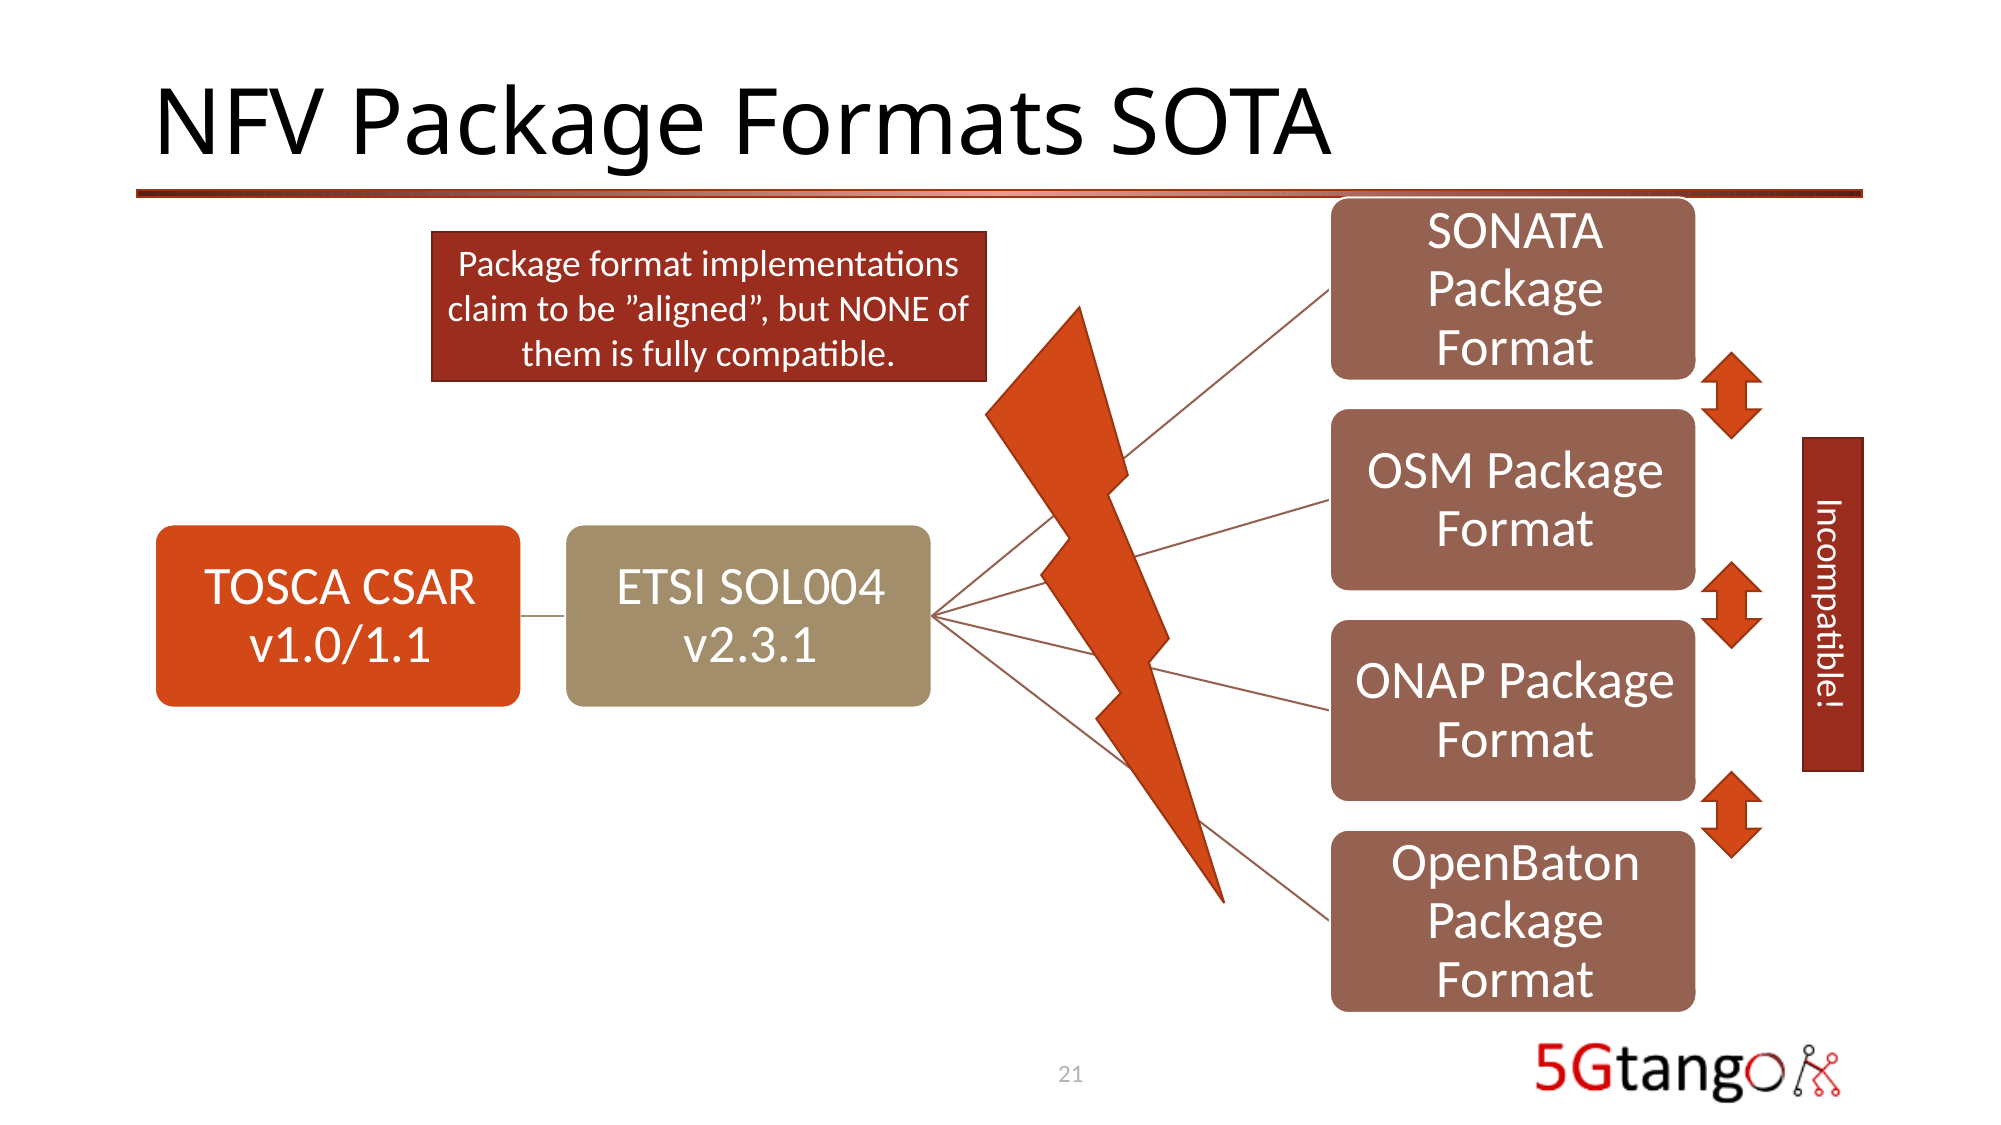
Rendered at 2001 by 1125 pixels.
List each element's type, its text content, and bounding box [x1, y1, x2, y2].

slide_number 21 [901, 1042, 1099, 1103]
picture [1512, 1031, 1863, 1114]
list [137, 197, 1863, 1014]
title NFV Package Formats SOTA [137, 59, 1863, 190]
